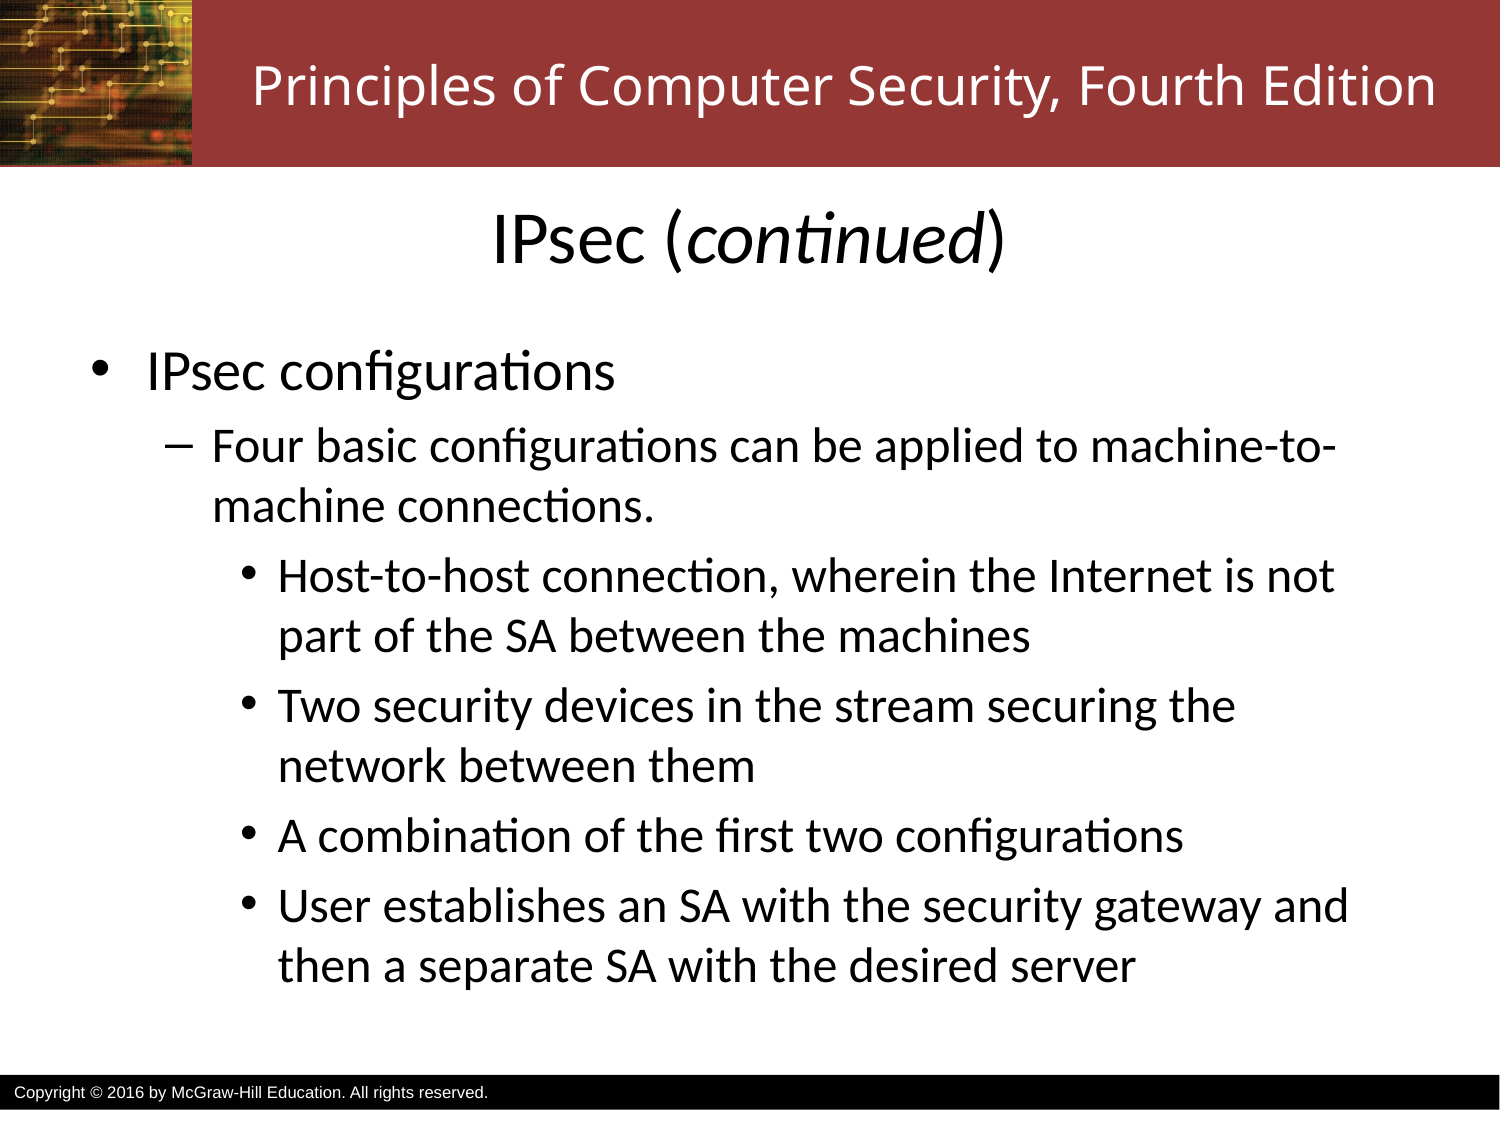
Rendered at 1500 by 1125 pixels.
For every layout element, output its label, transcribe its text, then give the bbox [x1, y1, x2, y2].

title IPsec (continued) [75, 181, 1425, 324]
picture [0, 0, 192, 165]
list IPsec configurations Four basic configurations can be applied to machine-to-machine connections. Host-to-host connection, wherein the Internet is not part of the SA between the machines Two security devices in the stream securing the network between them A combination of the first two configurations User establishes an SA with the security gateway and then a separate SA with the desired server [75, 324, 1425, 1005]
